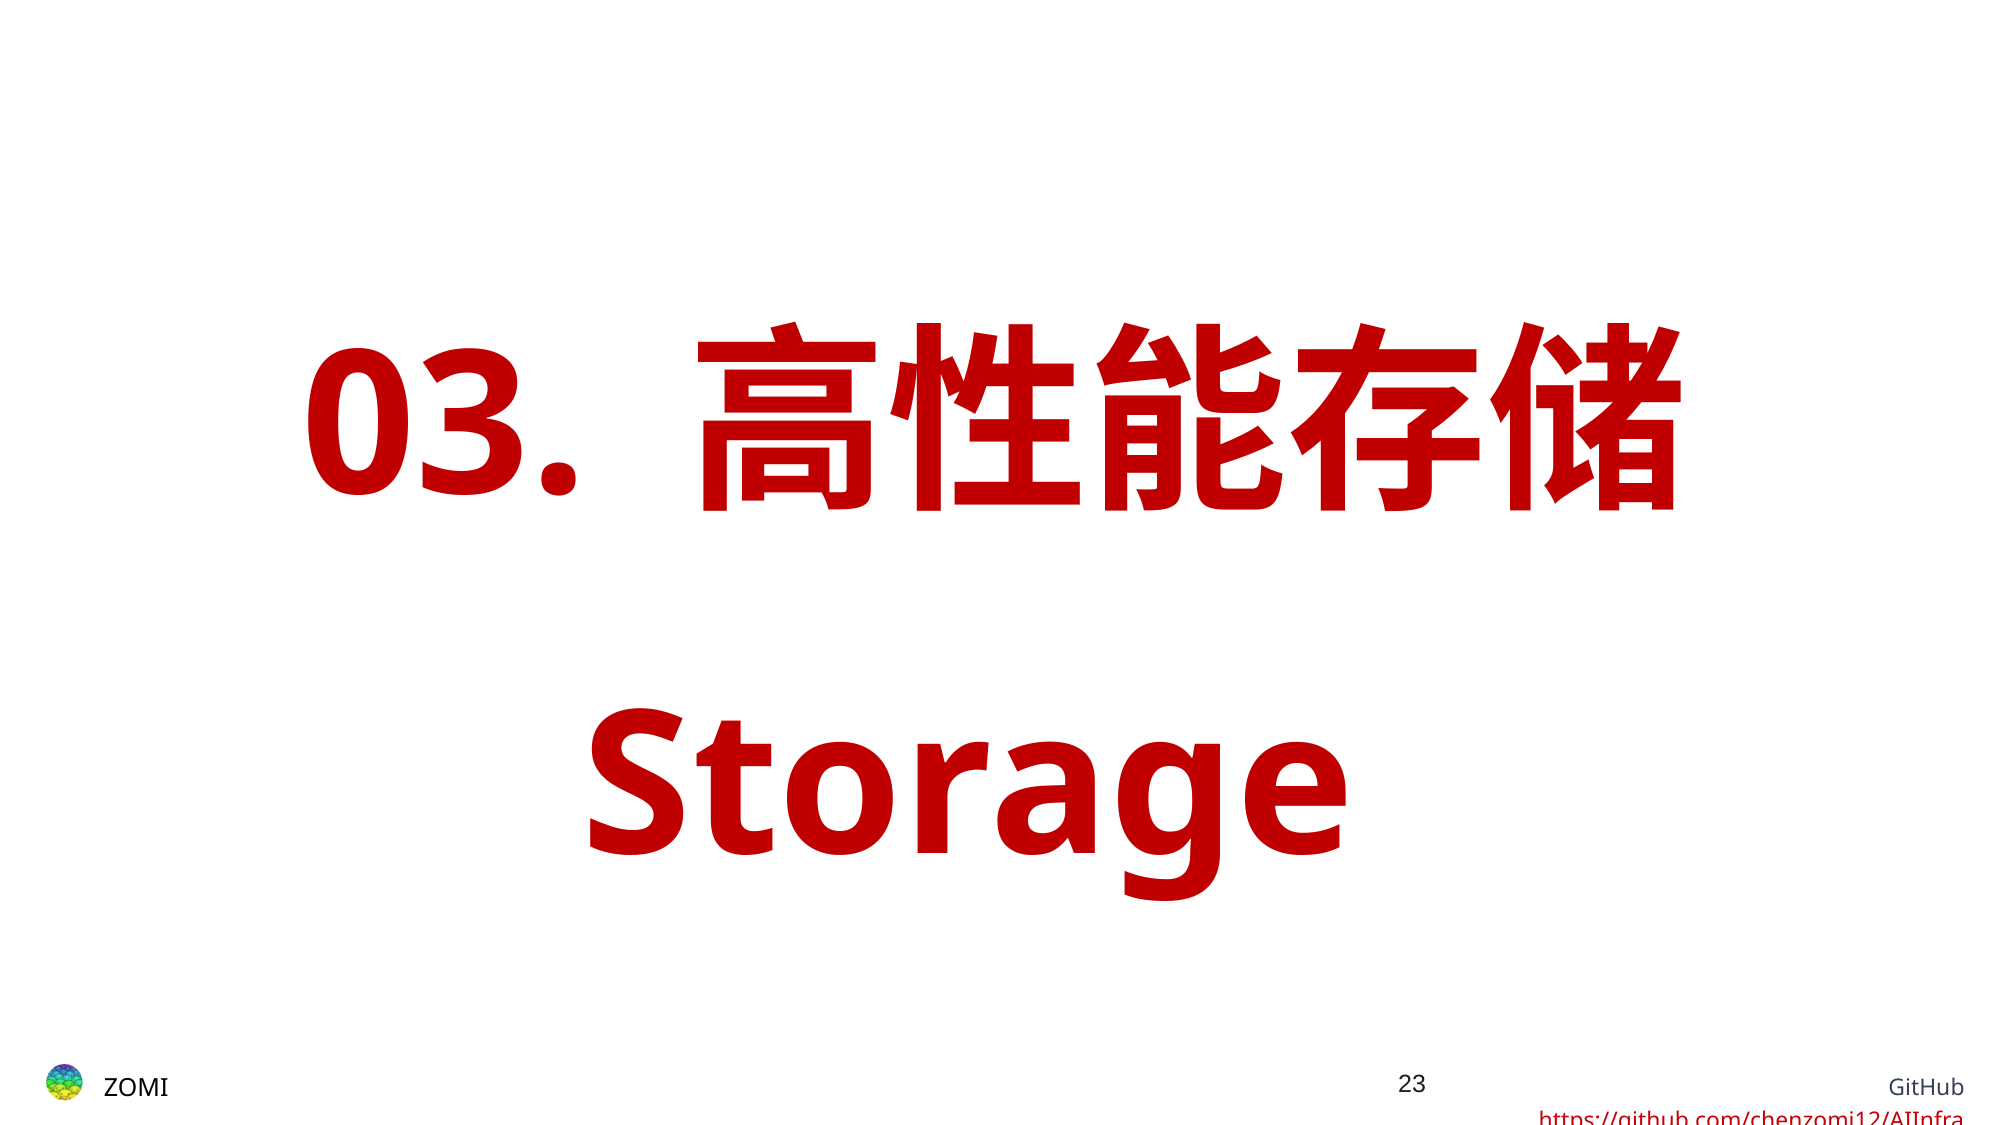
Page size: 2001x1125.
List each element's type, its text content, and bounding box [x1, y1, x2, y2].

list 03. 高性能存储 Storage ​ [79, 80, 1910, 986]
picture [47, 1065, 82, 1100]
